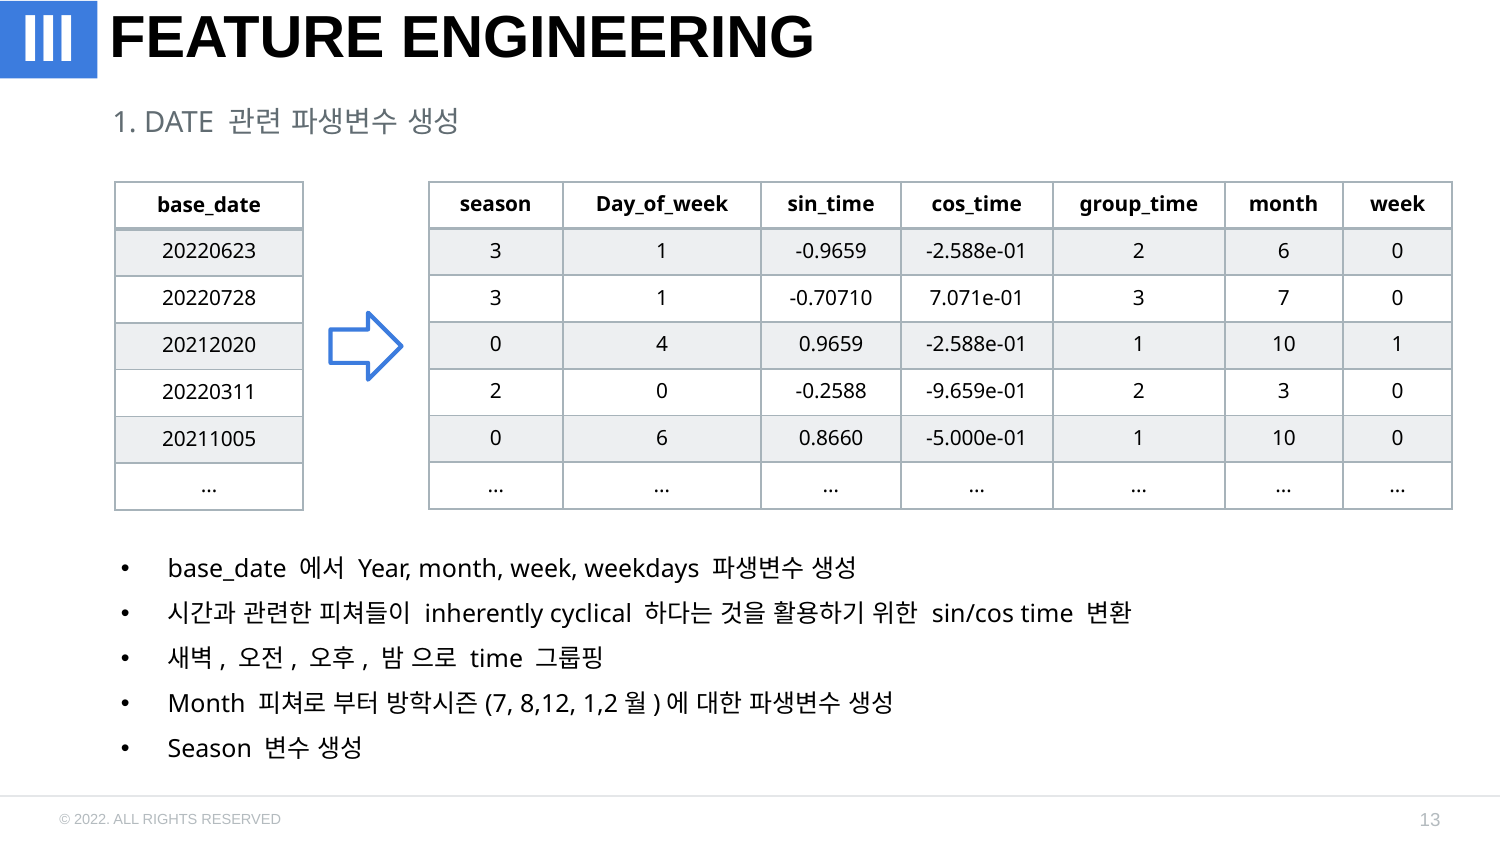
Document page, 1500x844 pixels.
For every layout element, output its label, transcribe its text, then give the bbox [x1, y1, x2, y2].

table_cell 1 [1054, 416, 1224, 461]
table_cell 4 [564, 323, 760, 368]
table_cell 2 [1054, 230, 1224, 274]
table_cell … [116, 464, 302, 509]
table_header week [1344, 183, 1451, 227]
table_cell 6 [564, 416, 760, 461]
table_cell 0.8660 [762, 416, 900, 461]
table_cell -9.659e-01 [902, 370, 1052, 415]
table_cell … [1054, 463, 1224, 508]
table_cell … [1344, 463, 1451, 508]
table_cell 20220311 [116, 370, 302, 416]
table_cell -0.70710 [762, 276, 900, 321]
table_cell 0 [430, 323, 562, 368]
text_box [328, 310, 404, 382]
table_cell 3 [430, 230, 562, 274]
title FEATURE ENGINEERING [98, 0, 1295, 69]
list III [0, 0, 98, 79]
table_cell 0 [1344, 416, 1451, 461]
table_cell 3 [1226, 370, 1342, 415]
table_cell 7.071e-01 [902, 276, 1052, 321]
table_cell 1 [564, 276, 760, 321]
table_header sin_time [762, 183, 900, 227]
table_cell … [430, 463, 562, 508]
table_cell 3 [1054, 276, 1224, 321]
table_cell … [564, 463, 760, 508]
table_cell … [762, 463, 900, 508]
table_header cos_time [902, 183, 1052, 227]
table_cell 20211005 [116, 417, 302, 462]
table_cell 1 [1054, 323, 1224, 368]
table_cell 0 [564, 370, 760, 415]
table_cell 1 [564, 230, 760, 274]
table_header Day_of_week [564, 183, 760, 227]
table_cell 1 [1344, 323, 1451, 368]
table_cell 20212020 [116, 324, 302, 369]
table_cell 2 [430, 370, 562, 415]
table_cell 0 [430, 416, 562, 461]
table_header month [1226, 183, 1342, 227]
table_cell 20220623 [116, 231, 302, 275]
table_cell 10 [1226, 416, 1342, 461]
slide_number 13 [1115, 568, 1453, 844]
table_cell 6 [1226, 230, 1342, 274]
table_cell … [902, 463, 1052, 508]
table_cell 0 [1344, 370, 1451, 415]
table_cell 2 [1054, 370, 1224, 415]
table_header group_time [1054, 183, 1224, 227]
table_cell -5.000e-01 [902, 416, 1052, 461]
table_cell -0.9659 [762, 230, 900, 274]
table_cell 0 [1344, 230, 1451, 274]
table_cell 3 [430, 276, 562, 321]
text_box base_date 에서 Year, month, week, weekdays 파생변수 생성 시간과 관련한 피쳐들이 inherently cyclical 하다는 것을 활용하기 위한 sin/cos time 변환 새벽, 오전, 오후, 밤 으로 time 그룹핑 Month 피쳐로 부터 방학시즌(7, 8,12, 1,2월)에 대한 파생변수 생성 Season 변수 생성 [106, 530, 1380, 770]
table_cell 0.9659 [762, 323, 900, 368]
table_cell 0 [1344, 276, 1451, 321]
table_cell -2.588e-01 [902, 230, 1052, 274]
footer © 2022. ALL RIGHTS RESERVED [47, 567, 554, 844]
table_cell 10 [1226, 323, 1342, 368]
table_cell -0.2588 [762, 370, 900, 415]
table_cell … [1226, 463, 1342, 508]
table_cell -2.588e-01 [902, 323, 1052, 368]
table_cell 7 [1226, 276, 1342, 321]
text_box 1. DATE 관련 파생변수 생성 [97, 95, 743, 181]
table_header season [430, 183, 562, 227]
table_cell 20220728 [116, 277, 302, 322]
table_header base_date [116, 183, 302, 227]
